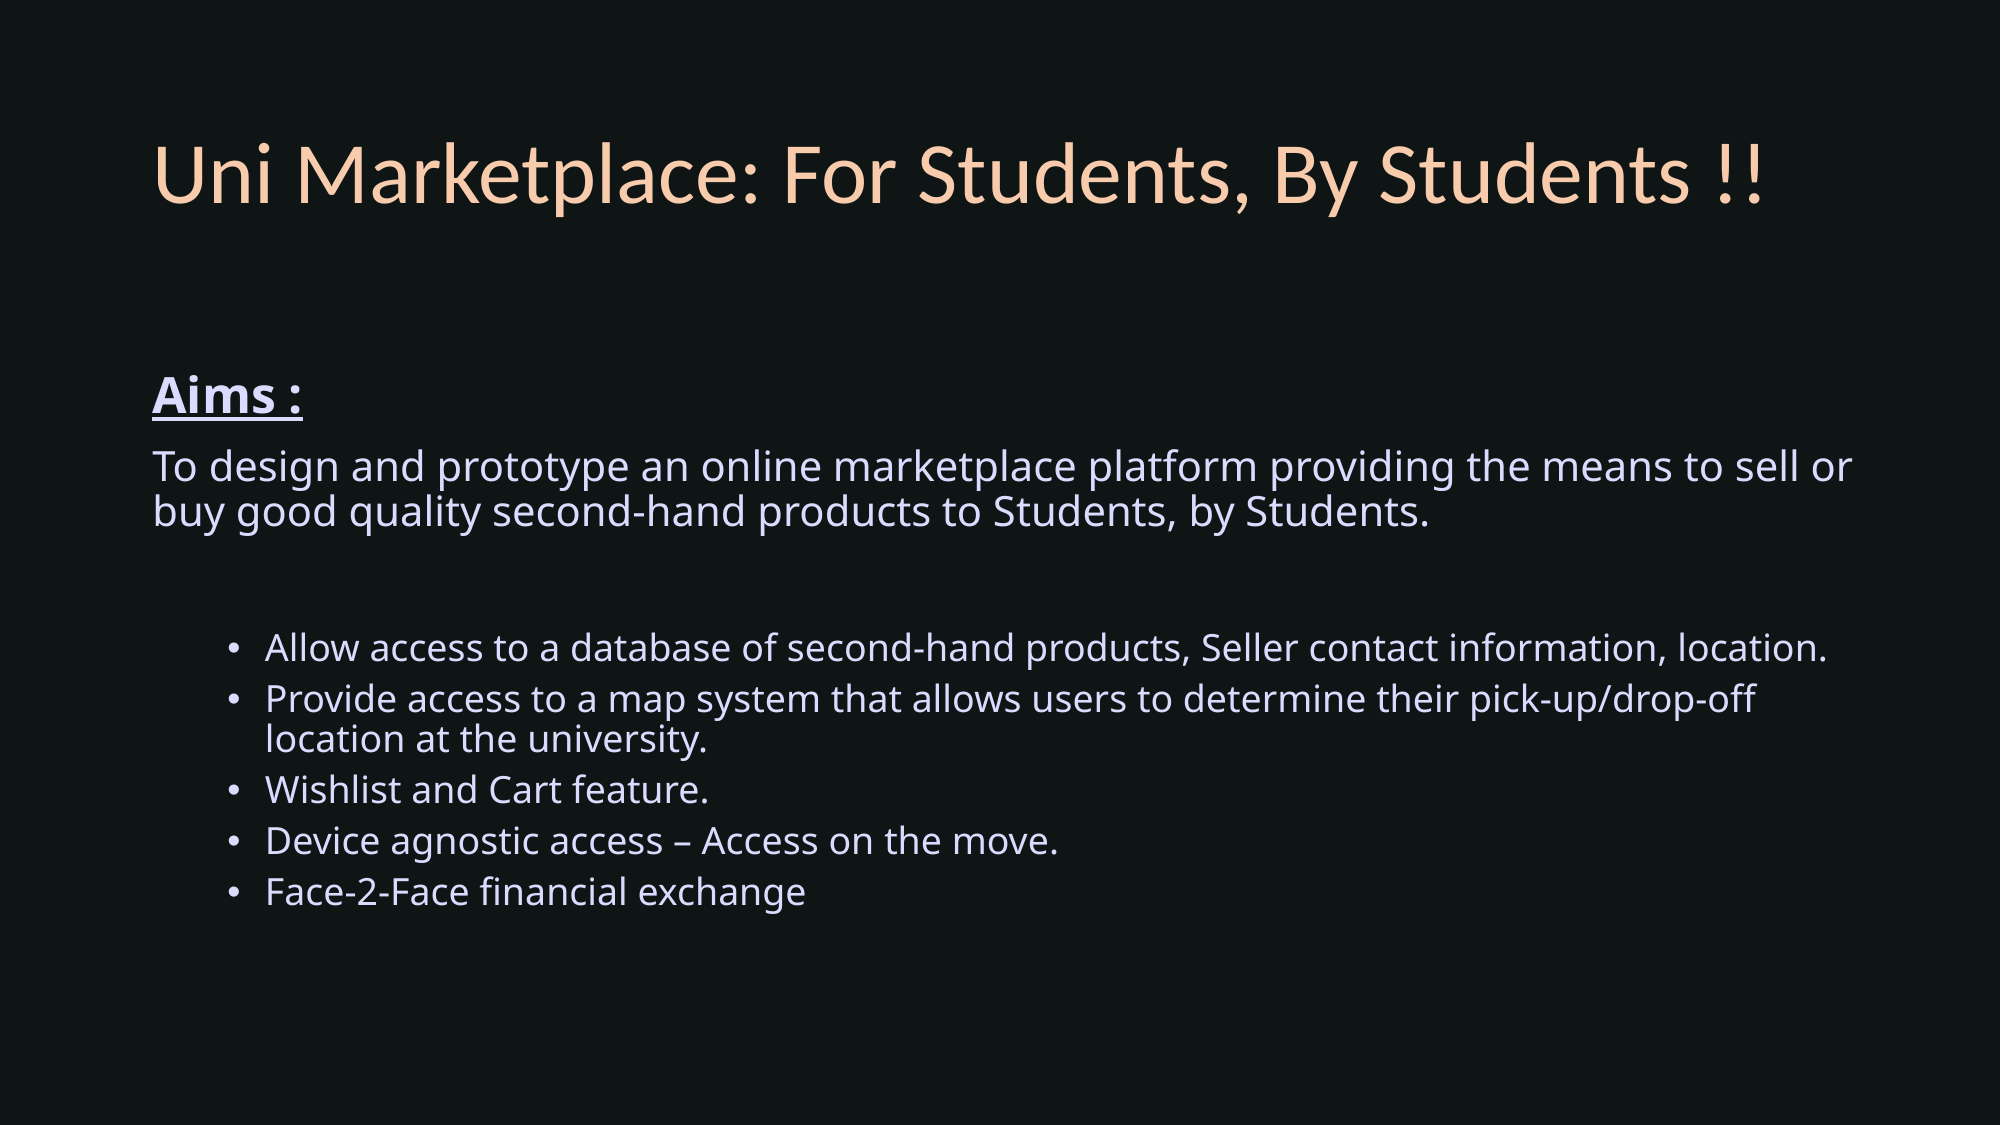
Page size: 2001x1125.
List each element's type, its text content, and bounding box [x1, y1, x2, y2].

title Uni Marketplace: For Students, By Students !! [137, 93, 1881, 258]
list Aims : To design and prototype an online marketplace platform providing the means to sell or buy good quality second-hand products to Students, by Students. Allow access to a database of second-hand products, Seller contact information, location. Provide access to a map system that allows users to determine their pick-up/drop-off location at the university. Wishlist and Cart feature. Device agnostic access – Access on the move. Face-2-Face financial exchange [137, 302, 1898, 1066]
